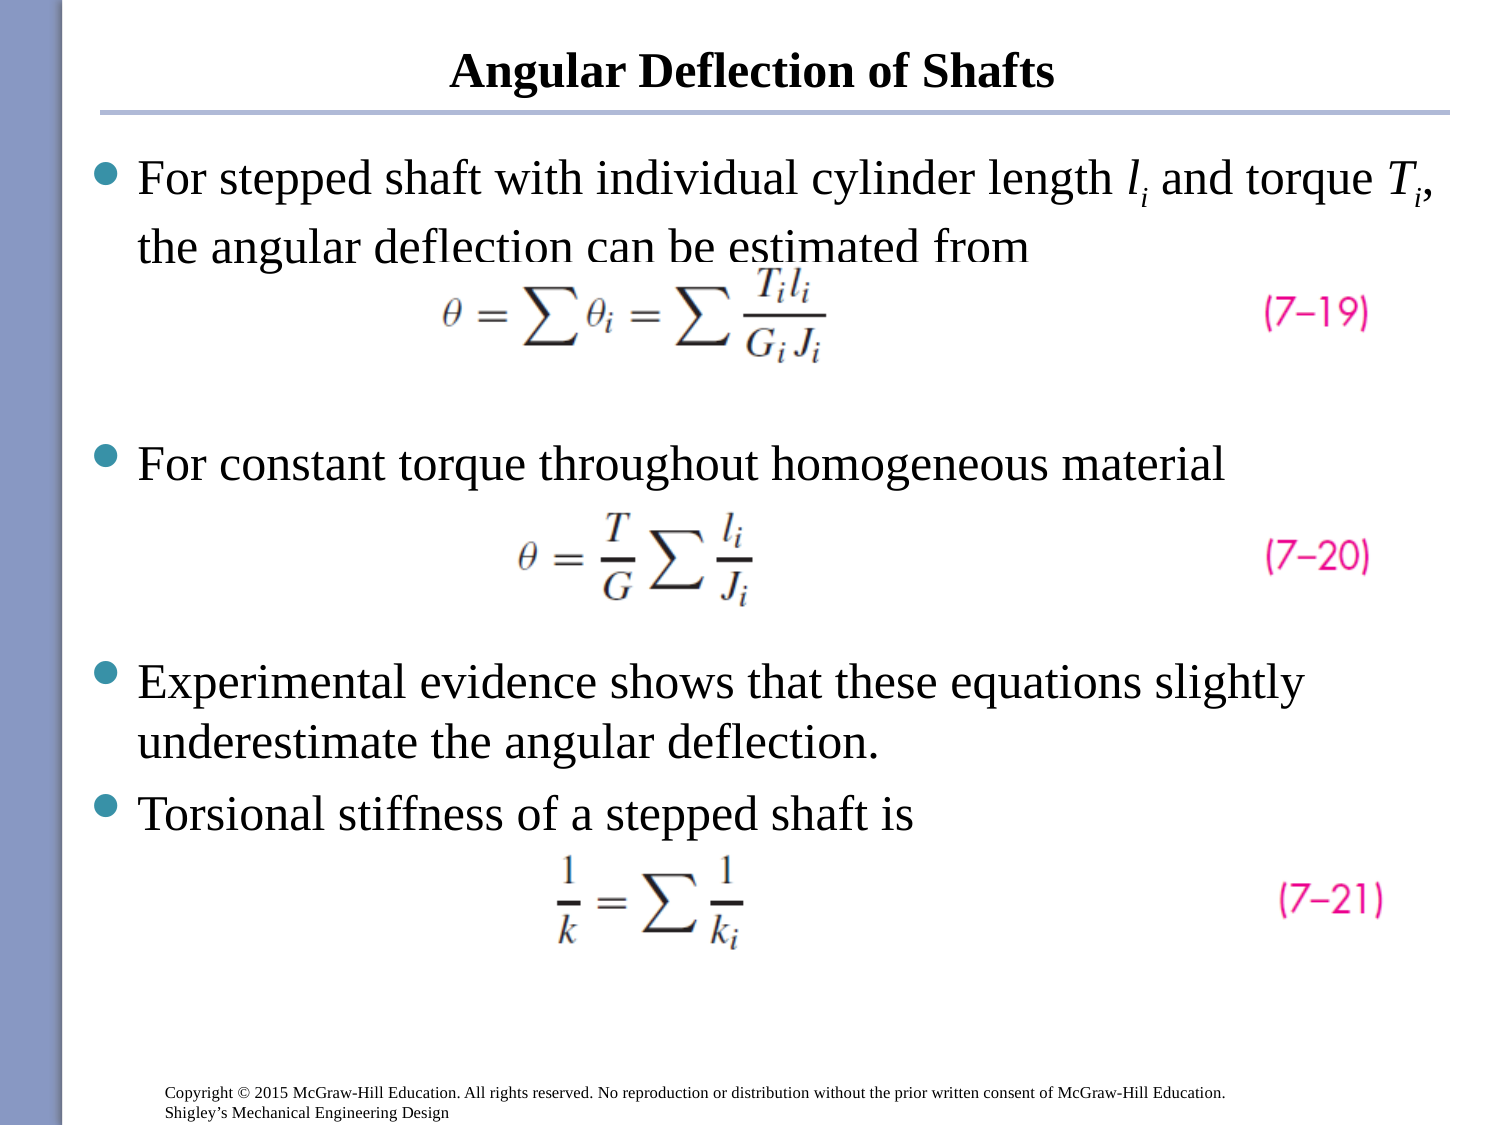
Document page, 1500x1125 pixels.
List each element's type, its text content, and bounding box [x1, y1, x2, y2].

picture [512, 499, 1376, 613]
picture [548, 849, 1388, 954]
title Angular Deflection of Shafts [137, 30, 1368, 106]
list For stepped shaft with individual cylinder length li and torque Ti, the angular deflection can be estimated from For constant torque throughout homogeneous material Experimental evidence shows that these equations slightly underestimate the angular deflection. Torsional stiffness of a stepped shaft is [62, 137, 1450, 1075]
picture [437, 262, 1380, 371]
